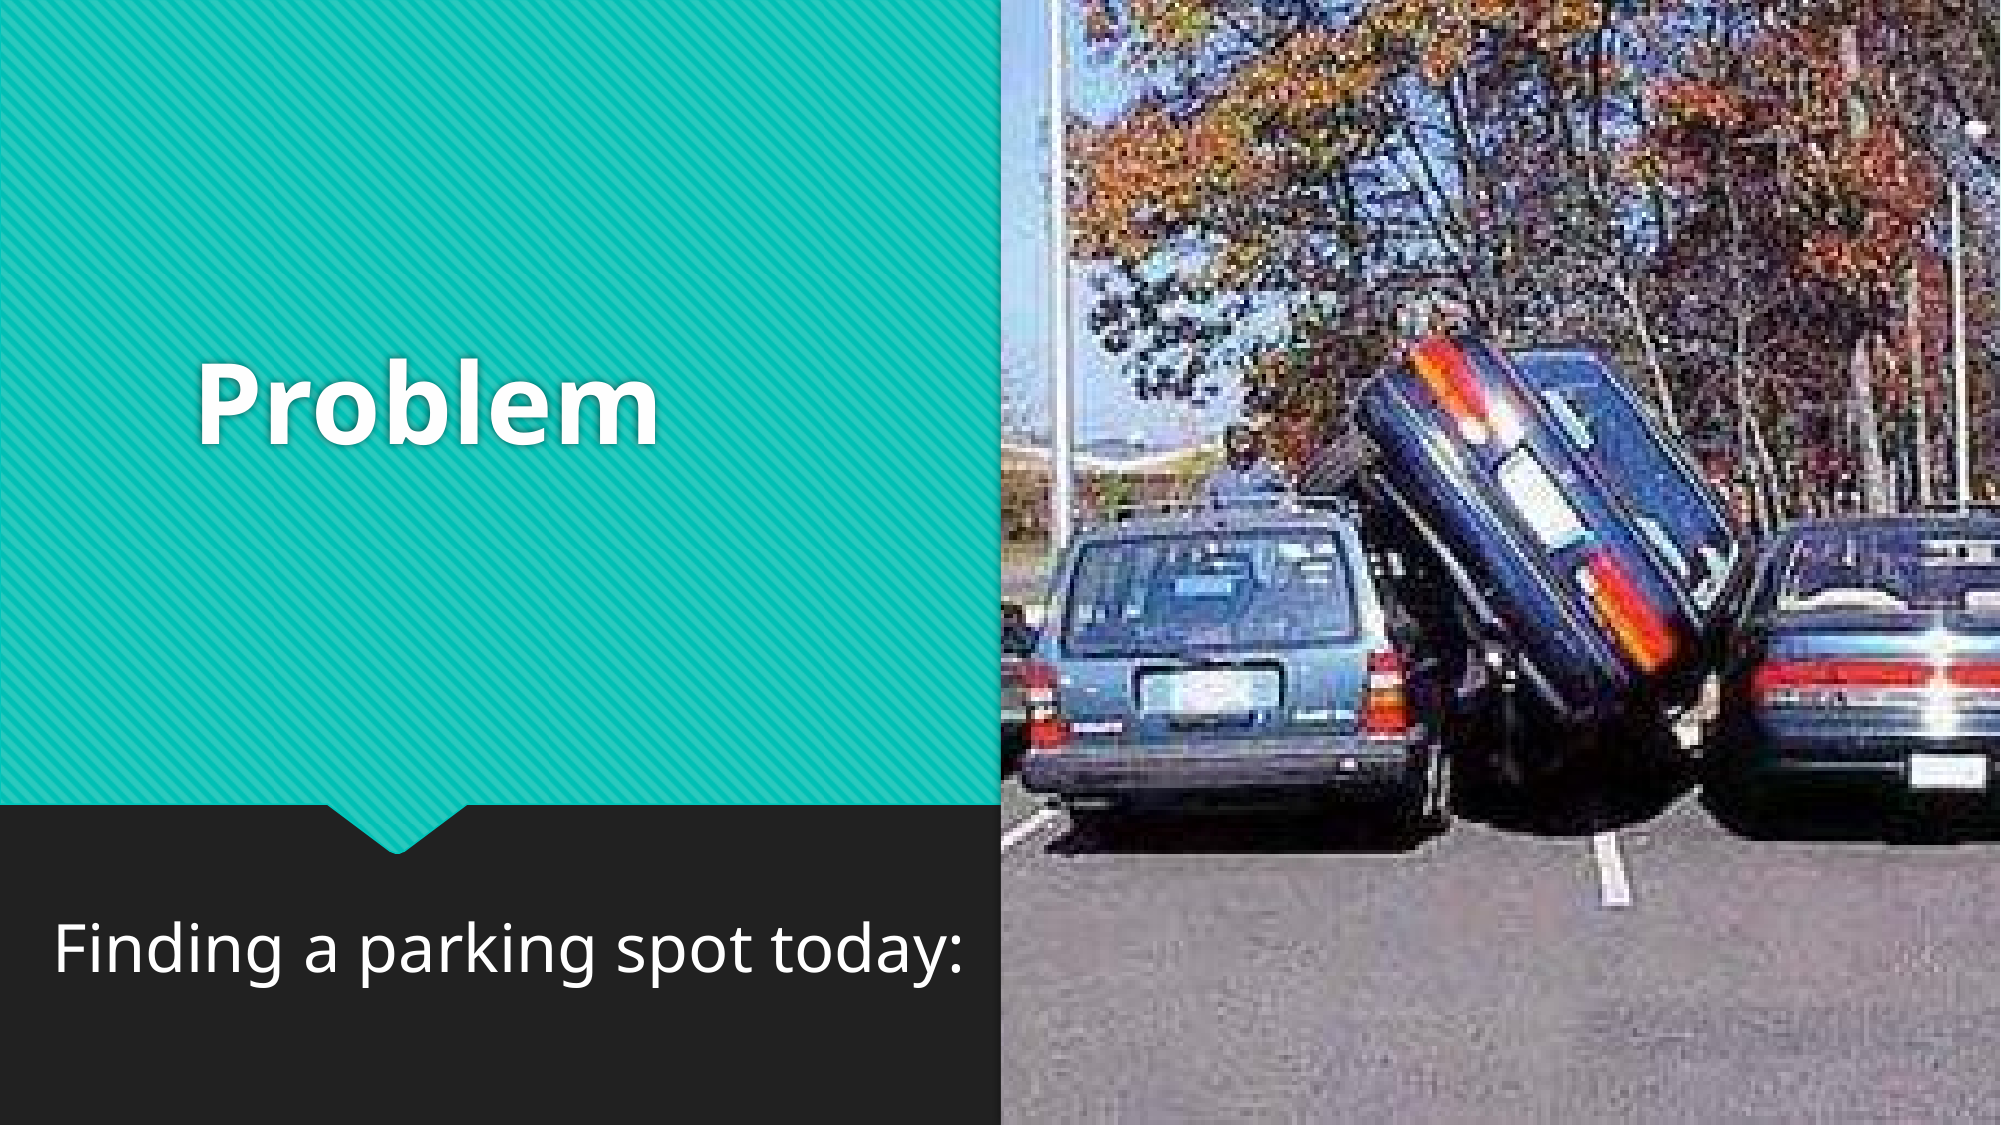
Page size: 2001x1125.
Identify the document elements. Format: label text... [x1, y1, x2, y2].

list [1000, 0, 2000, 1125]
title Problem [177, 115, 827, 475]
text_box [0, 0, 994, 854]
text_box Finding a parking spot today: [37, 898, 982, 994]
